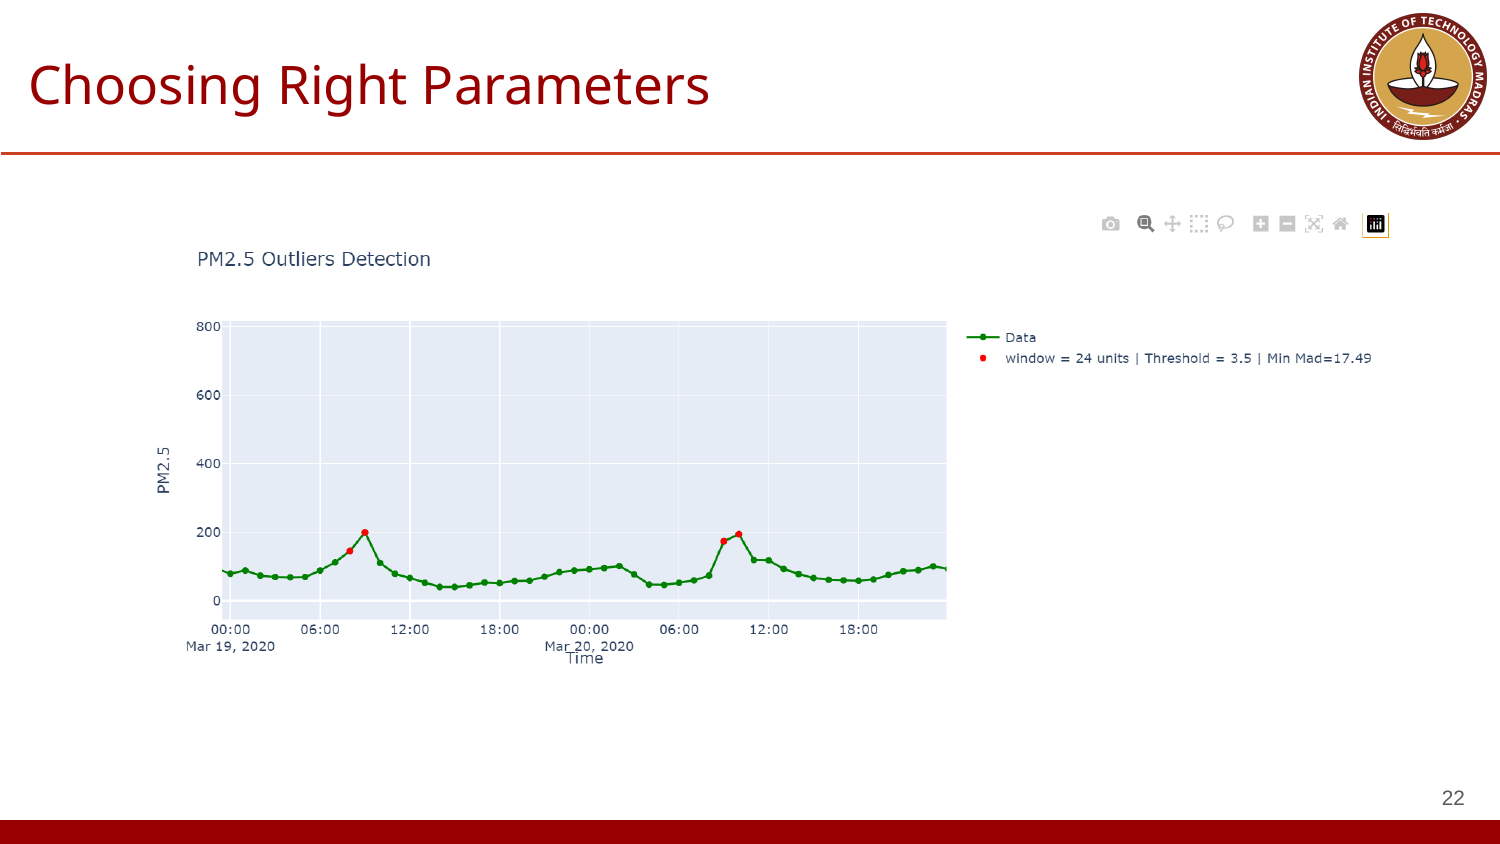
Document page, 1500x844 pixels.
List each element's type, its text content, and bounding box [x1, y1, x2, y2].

title Choosing Right Parameters [13, 36, 1412, 131]
picture [1359, 13, 1487, 140]
picture [135, 213, 1391, 706]
slide_number 22 [1389, 764, 1480, 830]
